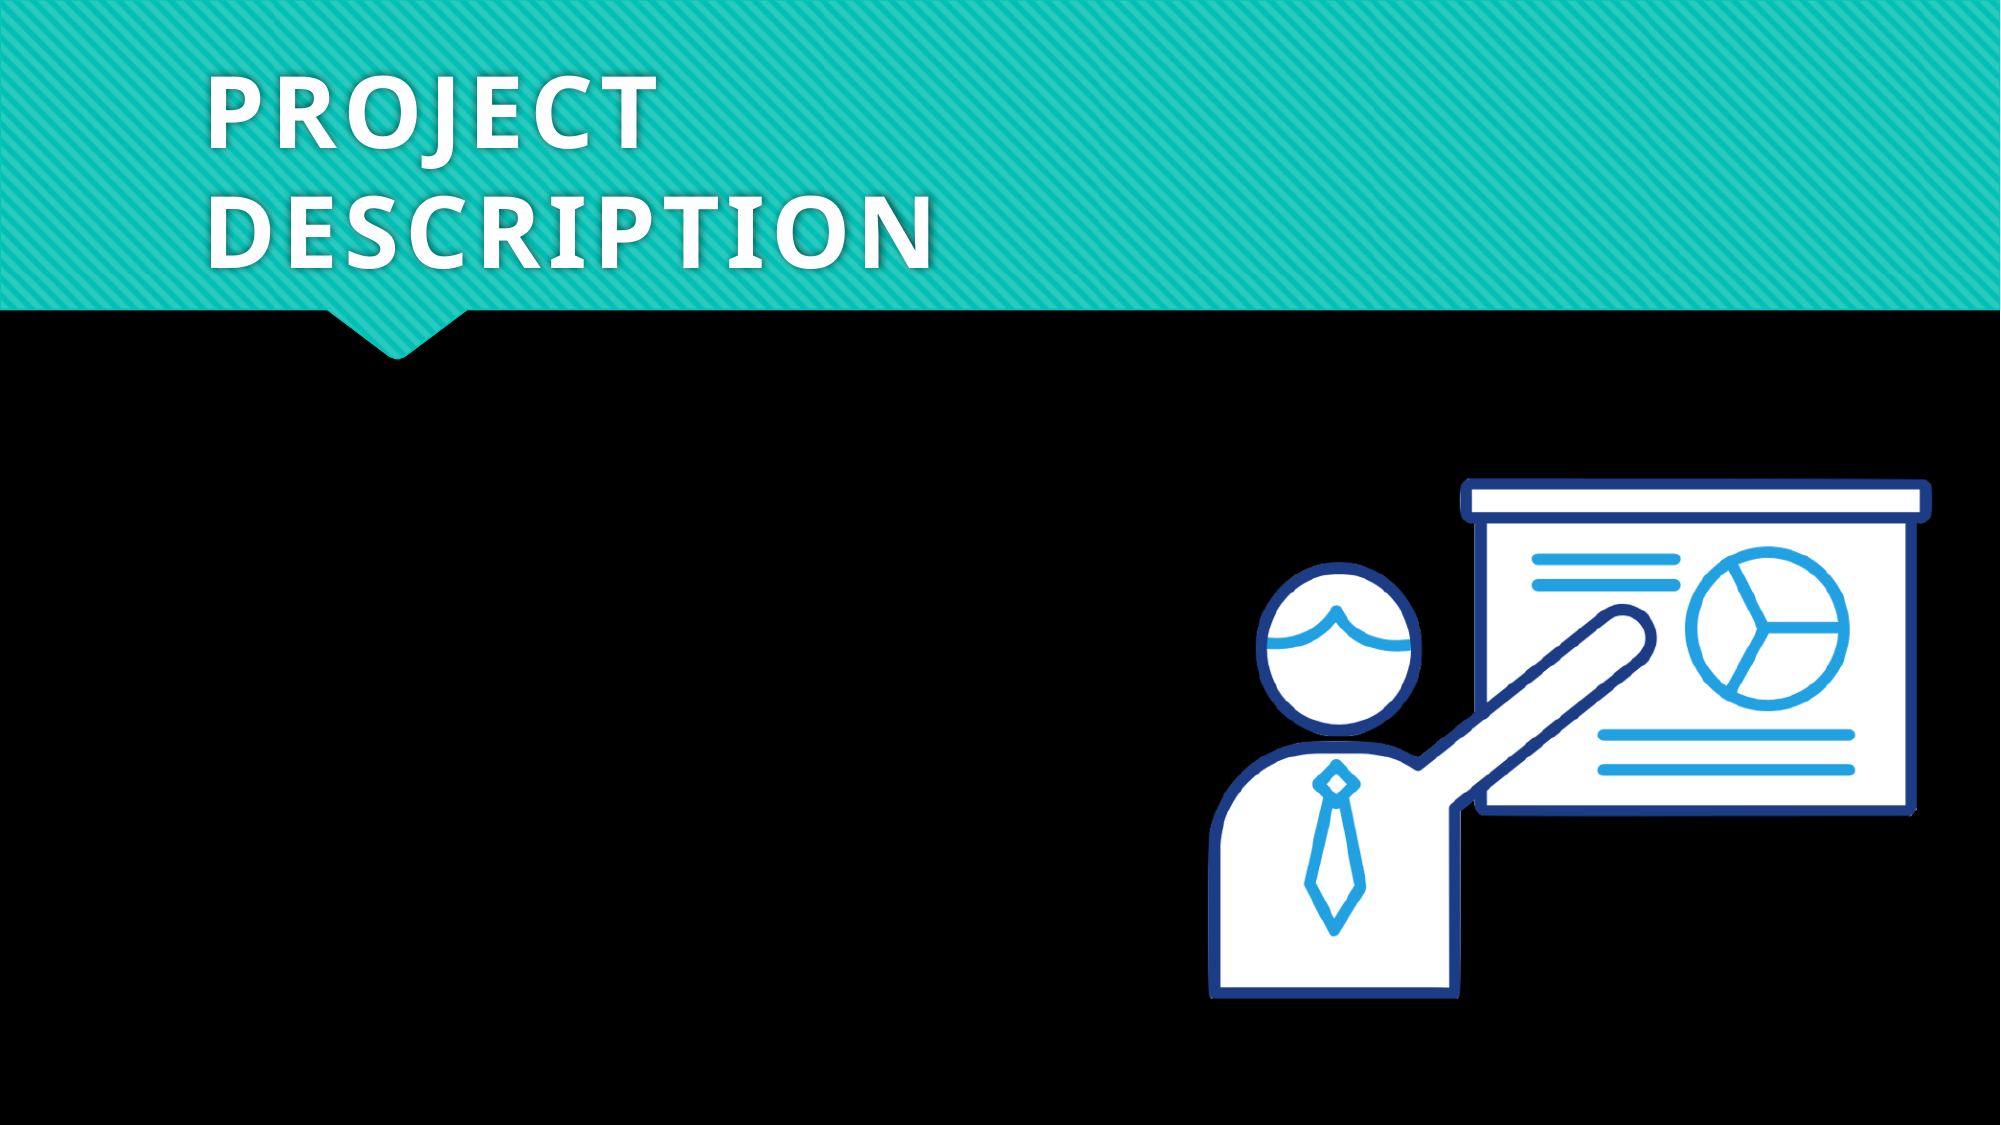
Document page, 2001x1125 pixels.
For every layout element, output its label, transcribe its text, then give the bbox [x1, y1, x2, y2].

title project Description [187, 41, 1000, 639]
picture [1205, 374, 1934, 1102]
